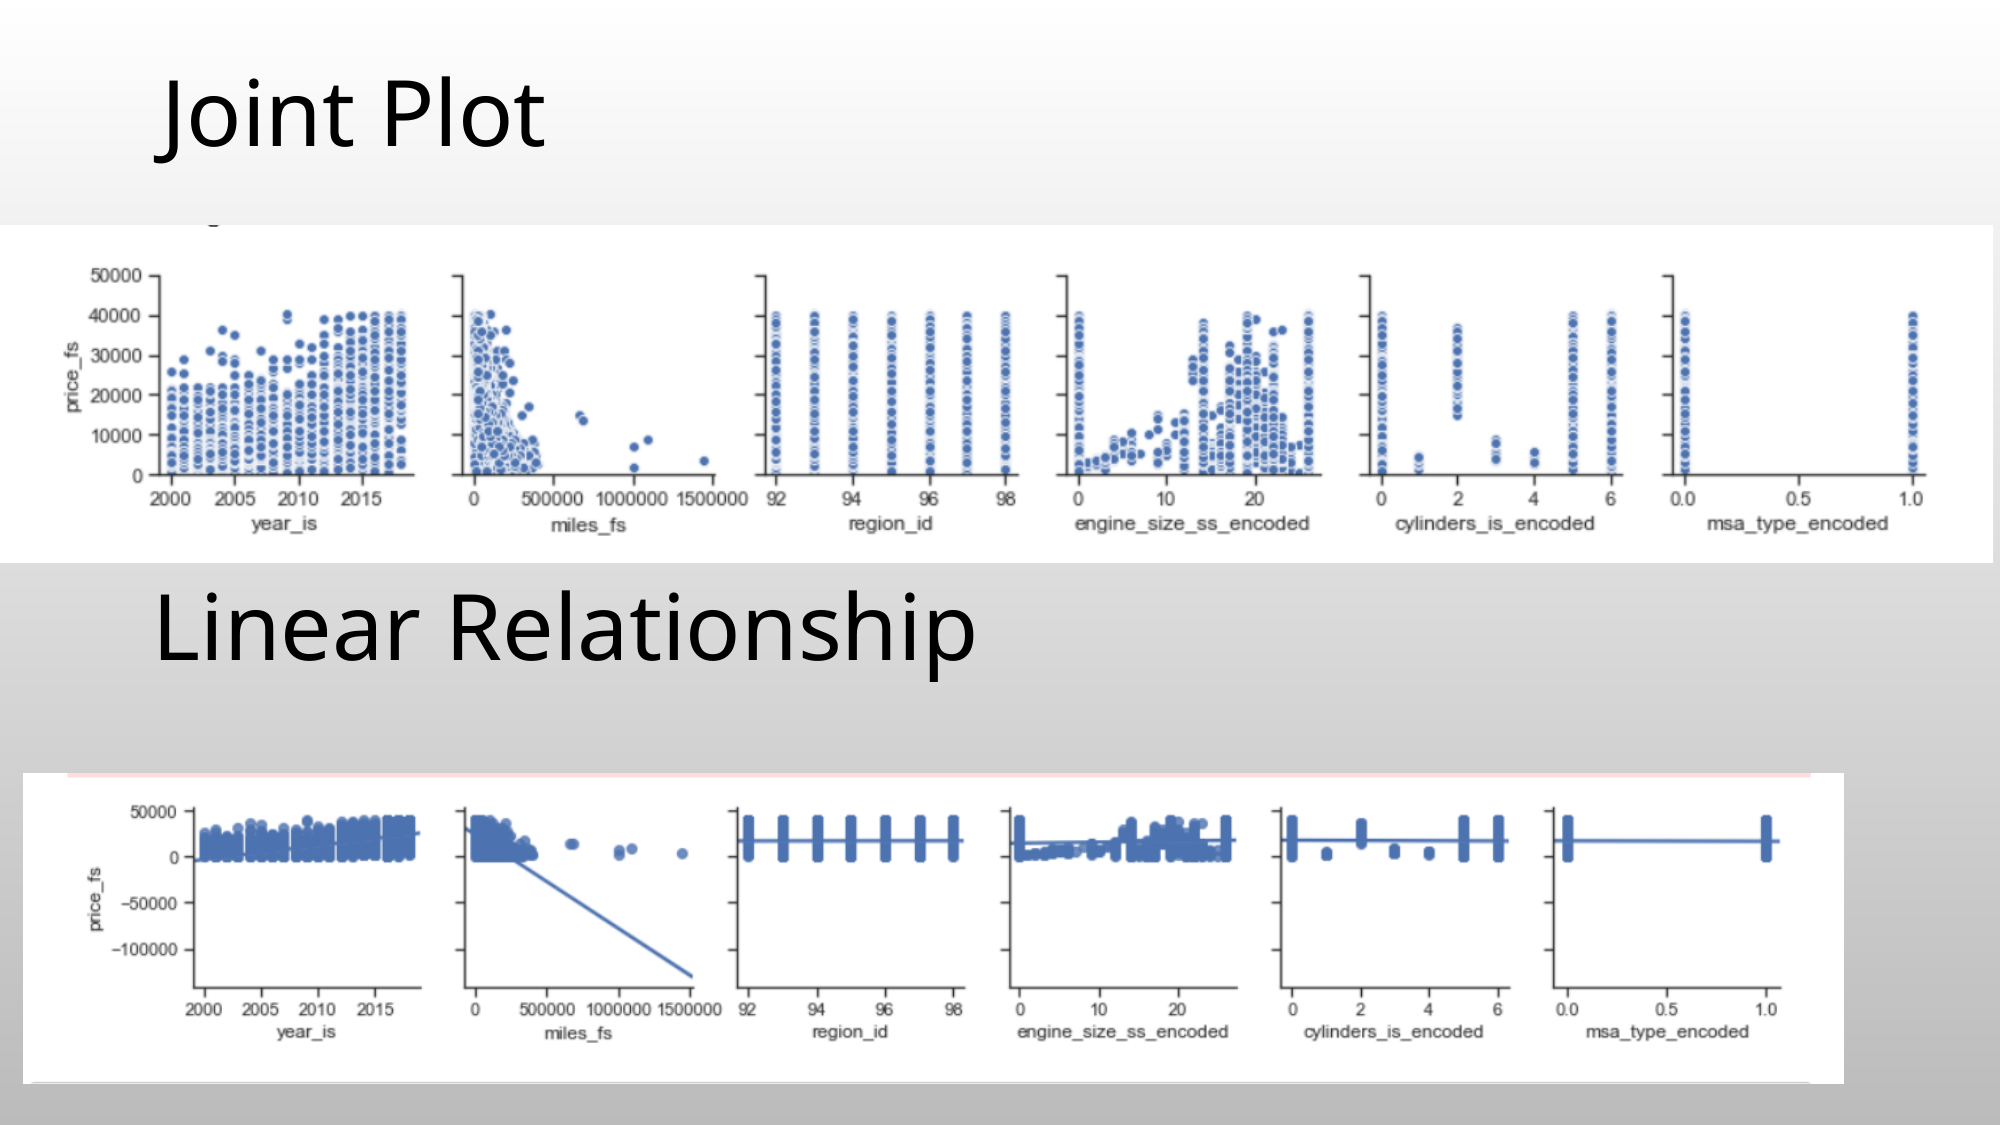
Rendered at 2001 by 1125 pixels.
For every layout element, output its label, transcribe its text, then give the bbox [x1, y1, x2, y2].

picture [0, 225, 1994, 563]
picture [22, 772, 1844, 1084]
text_box Linear Relationship [137, 574, 1863, 740]
text_box Joint Plot [146, 7, 1872, 224]
